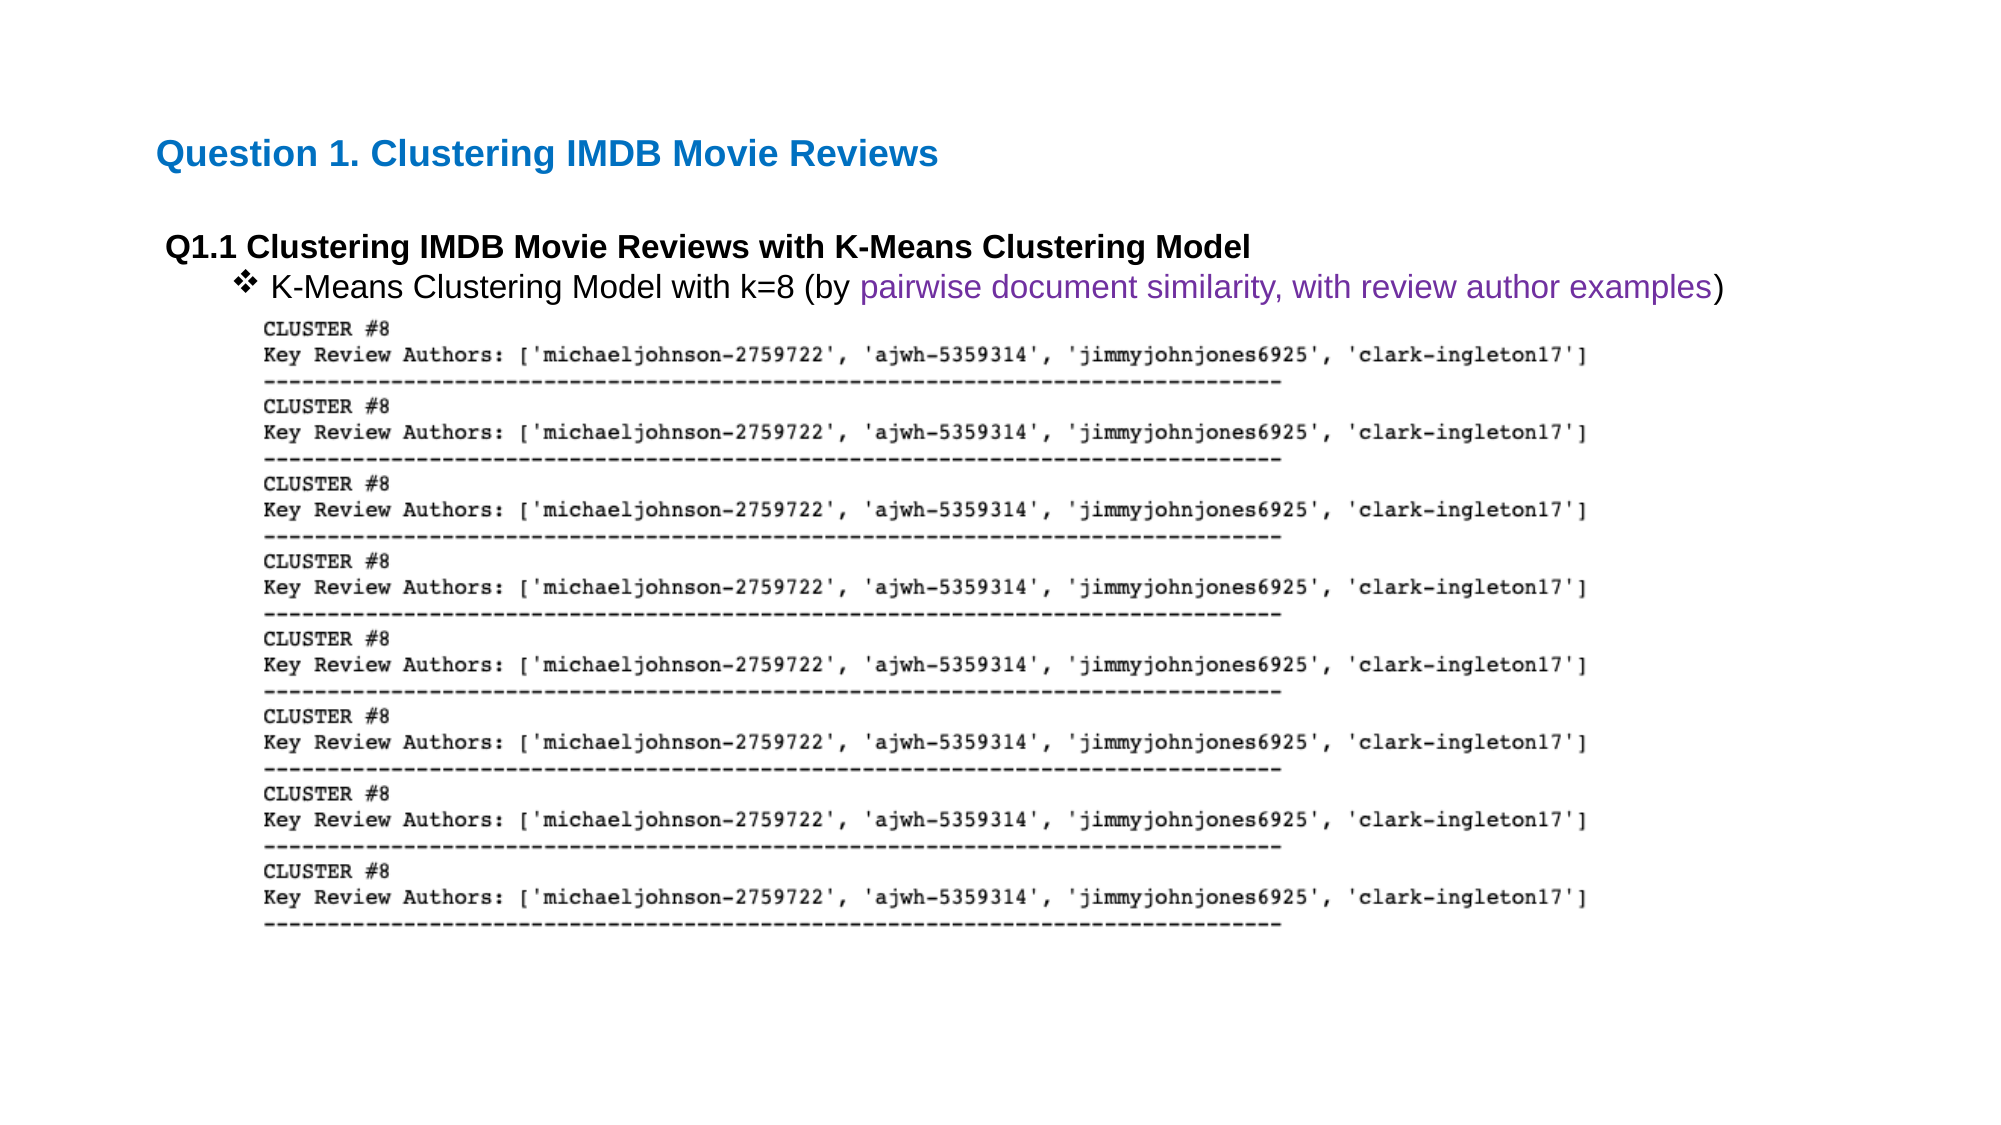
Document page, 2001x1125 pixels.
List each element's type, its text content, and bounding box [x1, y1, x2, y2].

text_box Question 1. Clustering IMDB Movie Reviews [141, 121, 1938, 182]
text_box Q1.1 Clustering IMDB Movie Reviews with K-Means Clustering Model K-Means Clustering Model with k=8 (by pairwise document similarity, with review author examples) [141, 218, 1959, 313]
picture [257, 313, 1608, 939]
